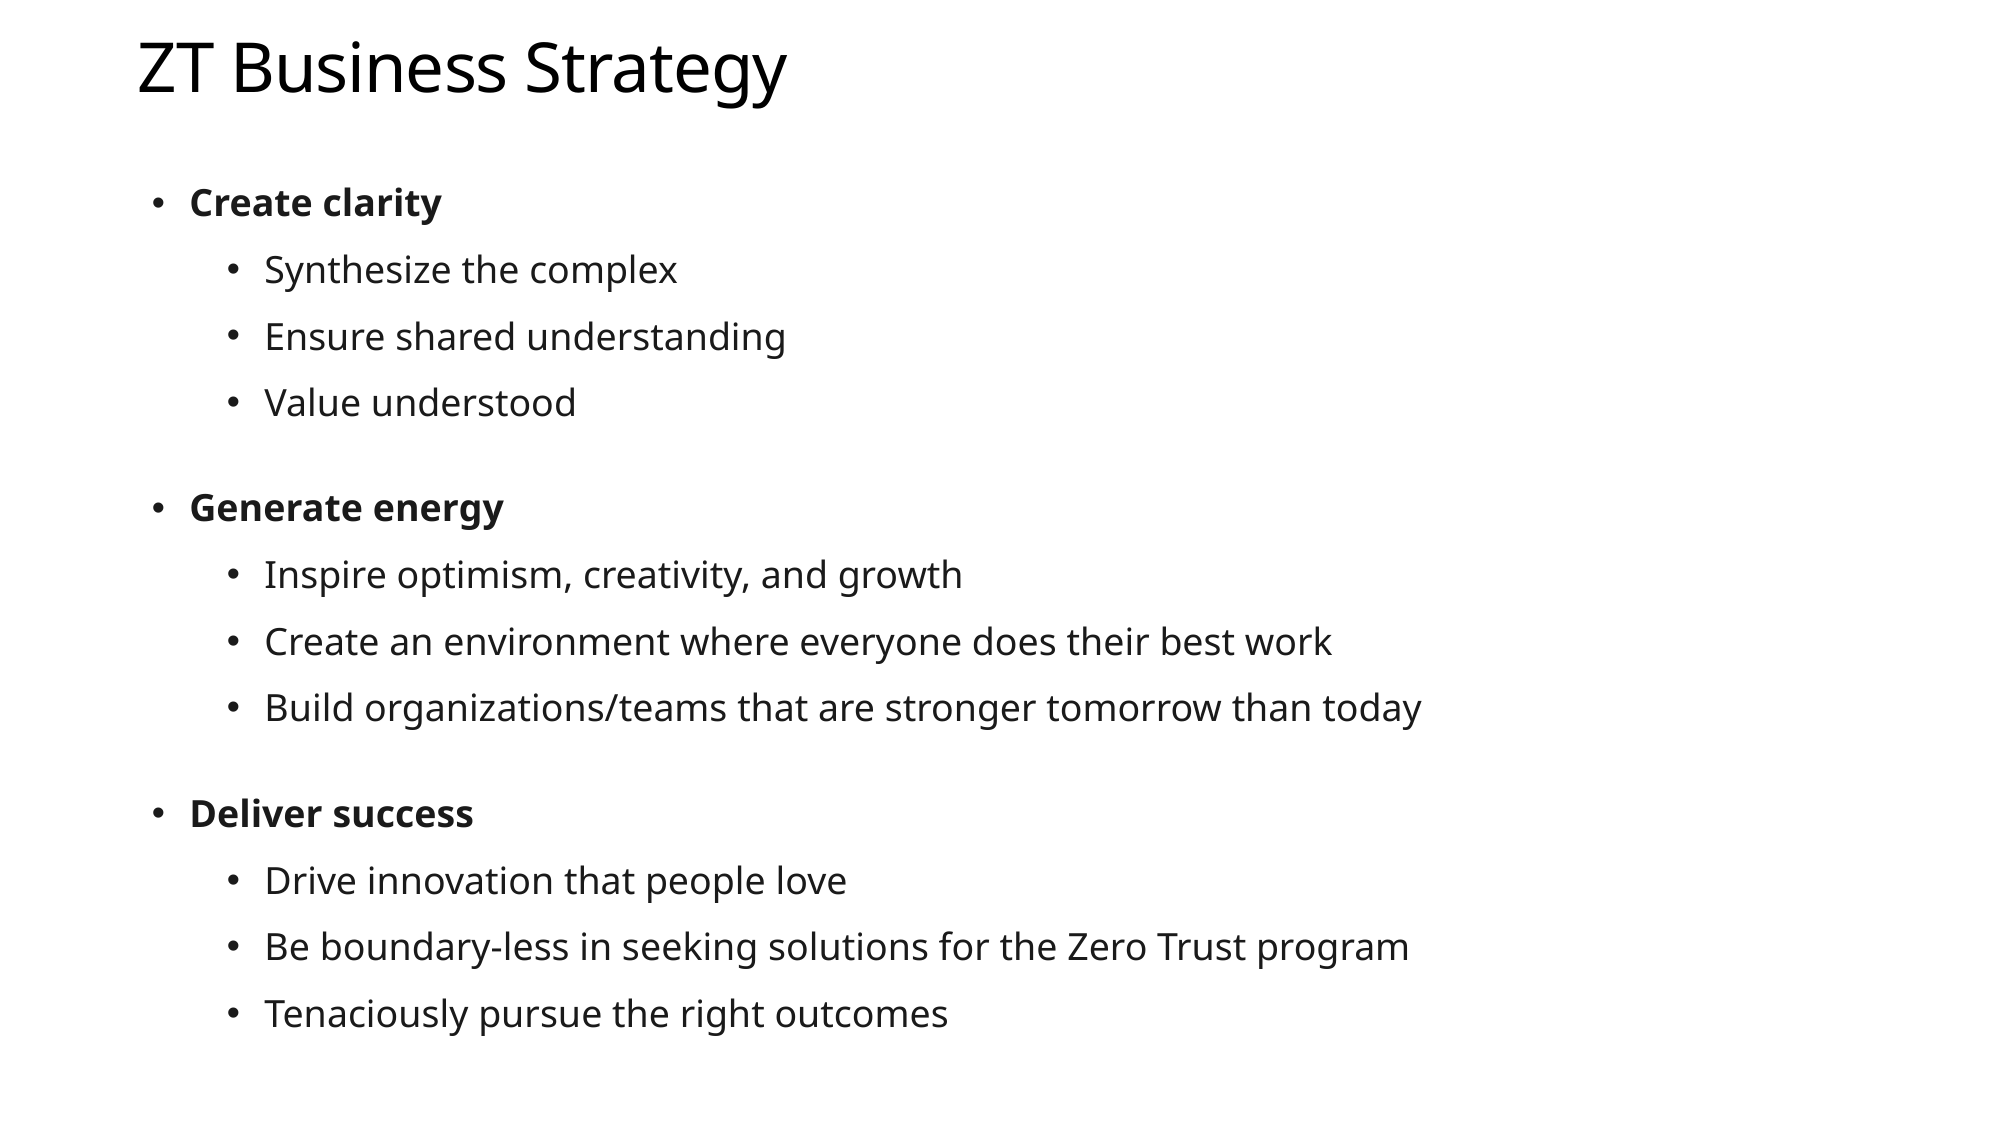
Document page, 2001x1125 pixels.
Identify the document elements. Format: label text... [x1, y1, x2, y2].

title ZT Business Strategy [122, 15, 1204, 114]
text_box Create clarity Synthesize the complex Ensure shared understanding Value understood Generate energy Inspire optimism, creativity, and growth Create an environment where everyone does their best work Build organizations/teams that are stronger tomorrow than today Deliver success Drive innovation that people love Be boundary-less in seeking solutions for the Zero Trust program Tenaciously pursue the right outcomes [118, 176, 1932, 1069]
